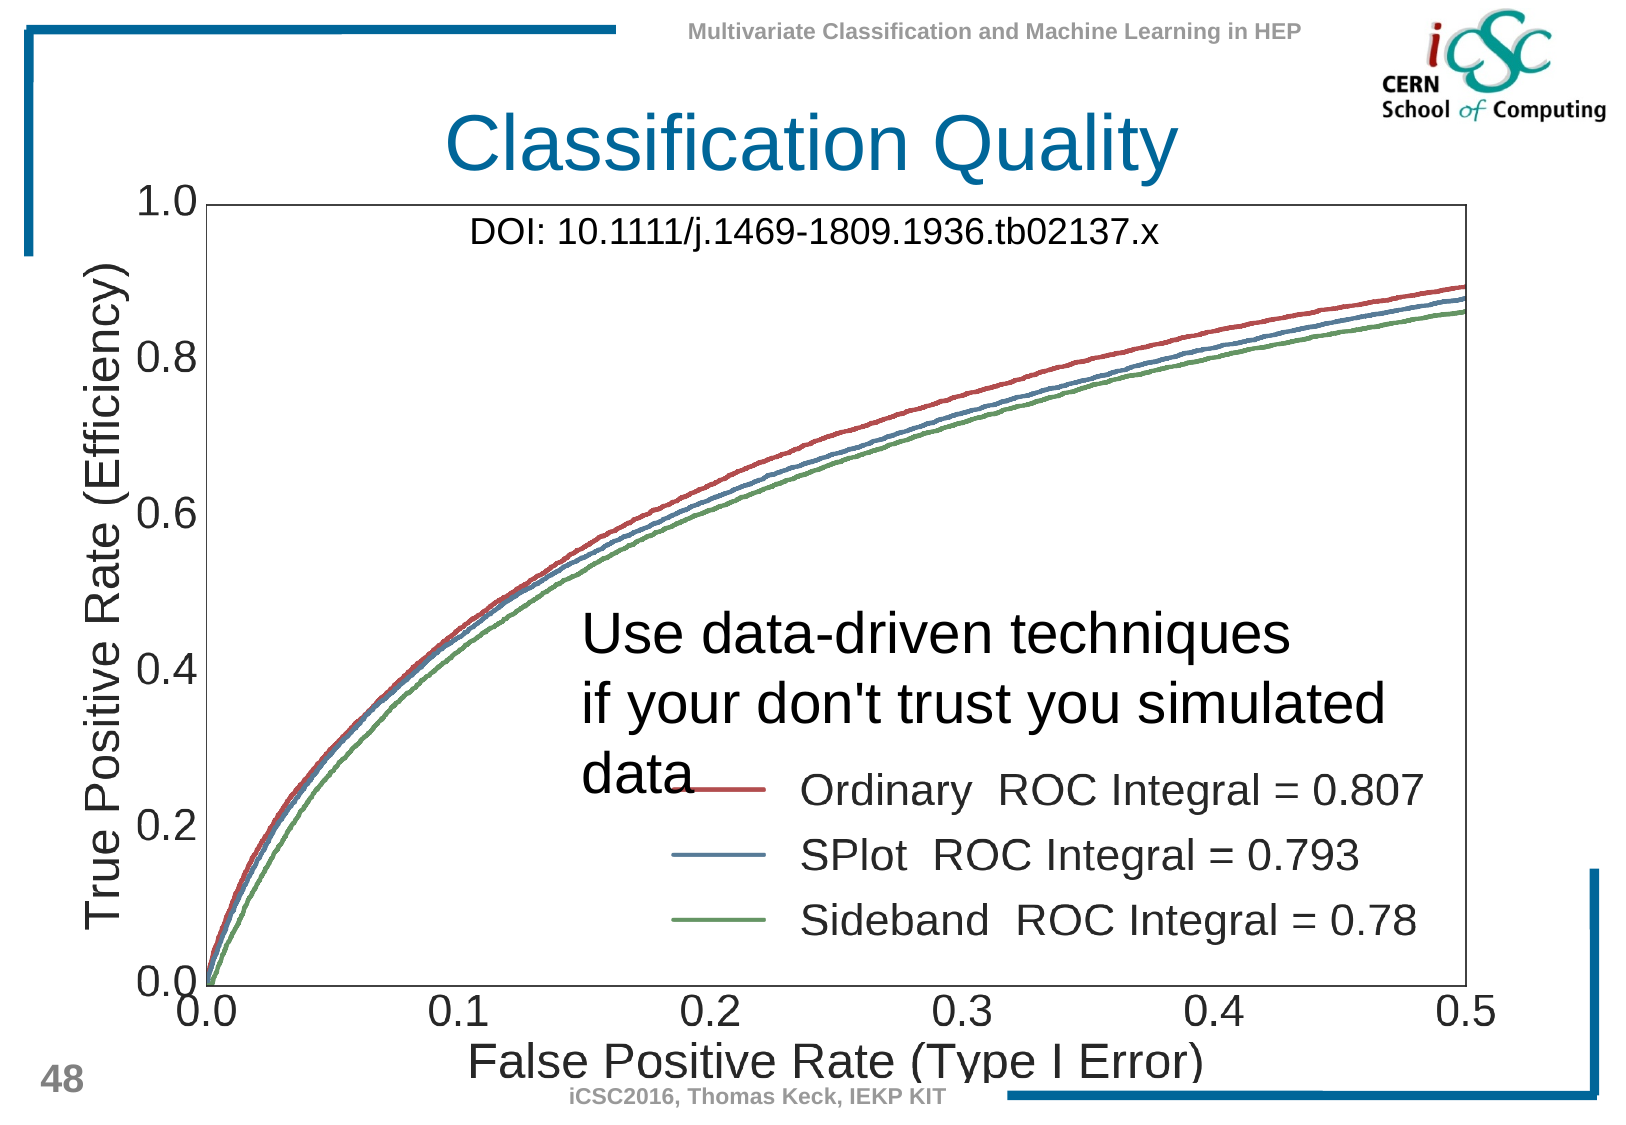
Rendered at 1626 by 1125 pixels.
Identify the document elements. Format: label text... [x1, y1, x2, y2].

picture [2, 8, 1625, 1083]
text_box Classification Quality [81, 44, 1543, 106]
